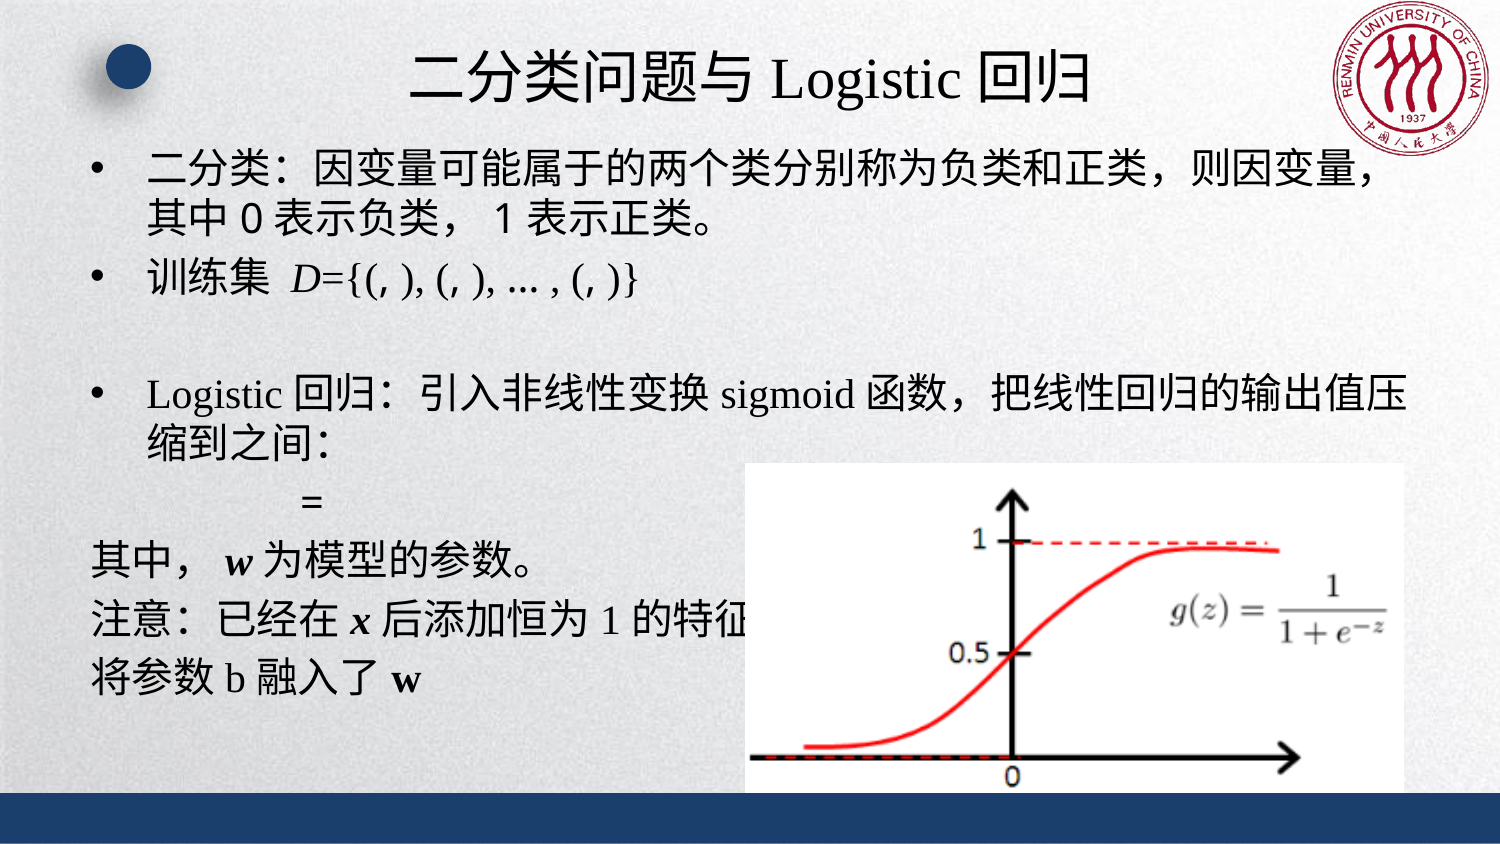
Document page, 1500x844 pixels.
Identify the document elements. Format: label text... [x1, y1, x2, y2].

picture [0, 0, 1500, 793]
title 二分类问题与Logistic回归 [75, 33, 1425, 116]
